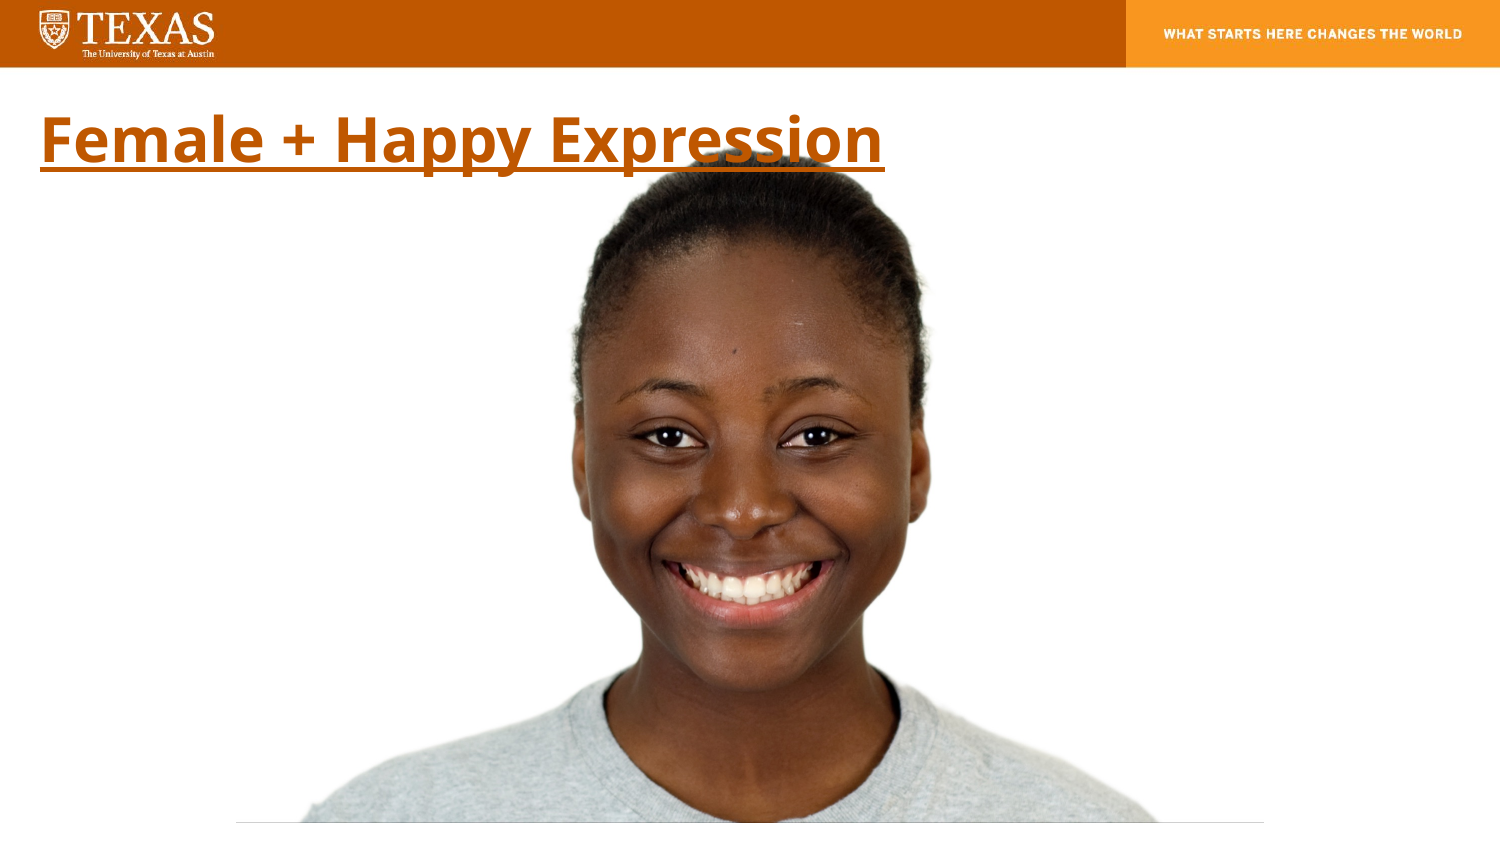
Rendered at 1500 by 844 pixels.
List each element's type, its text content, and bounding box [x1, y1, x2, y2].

picture [0, 0, 1500, 844]
text_box Female + Happy Expression [24, 90, 1197, 197]
